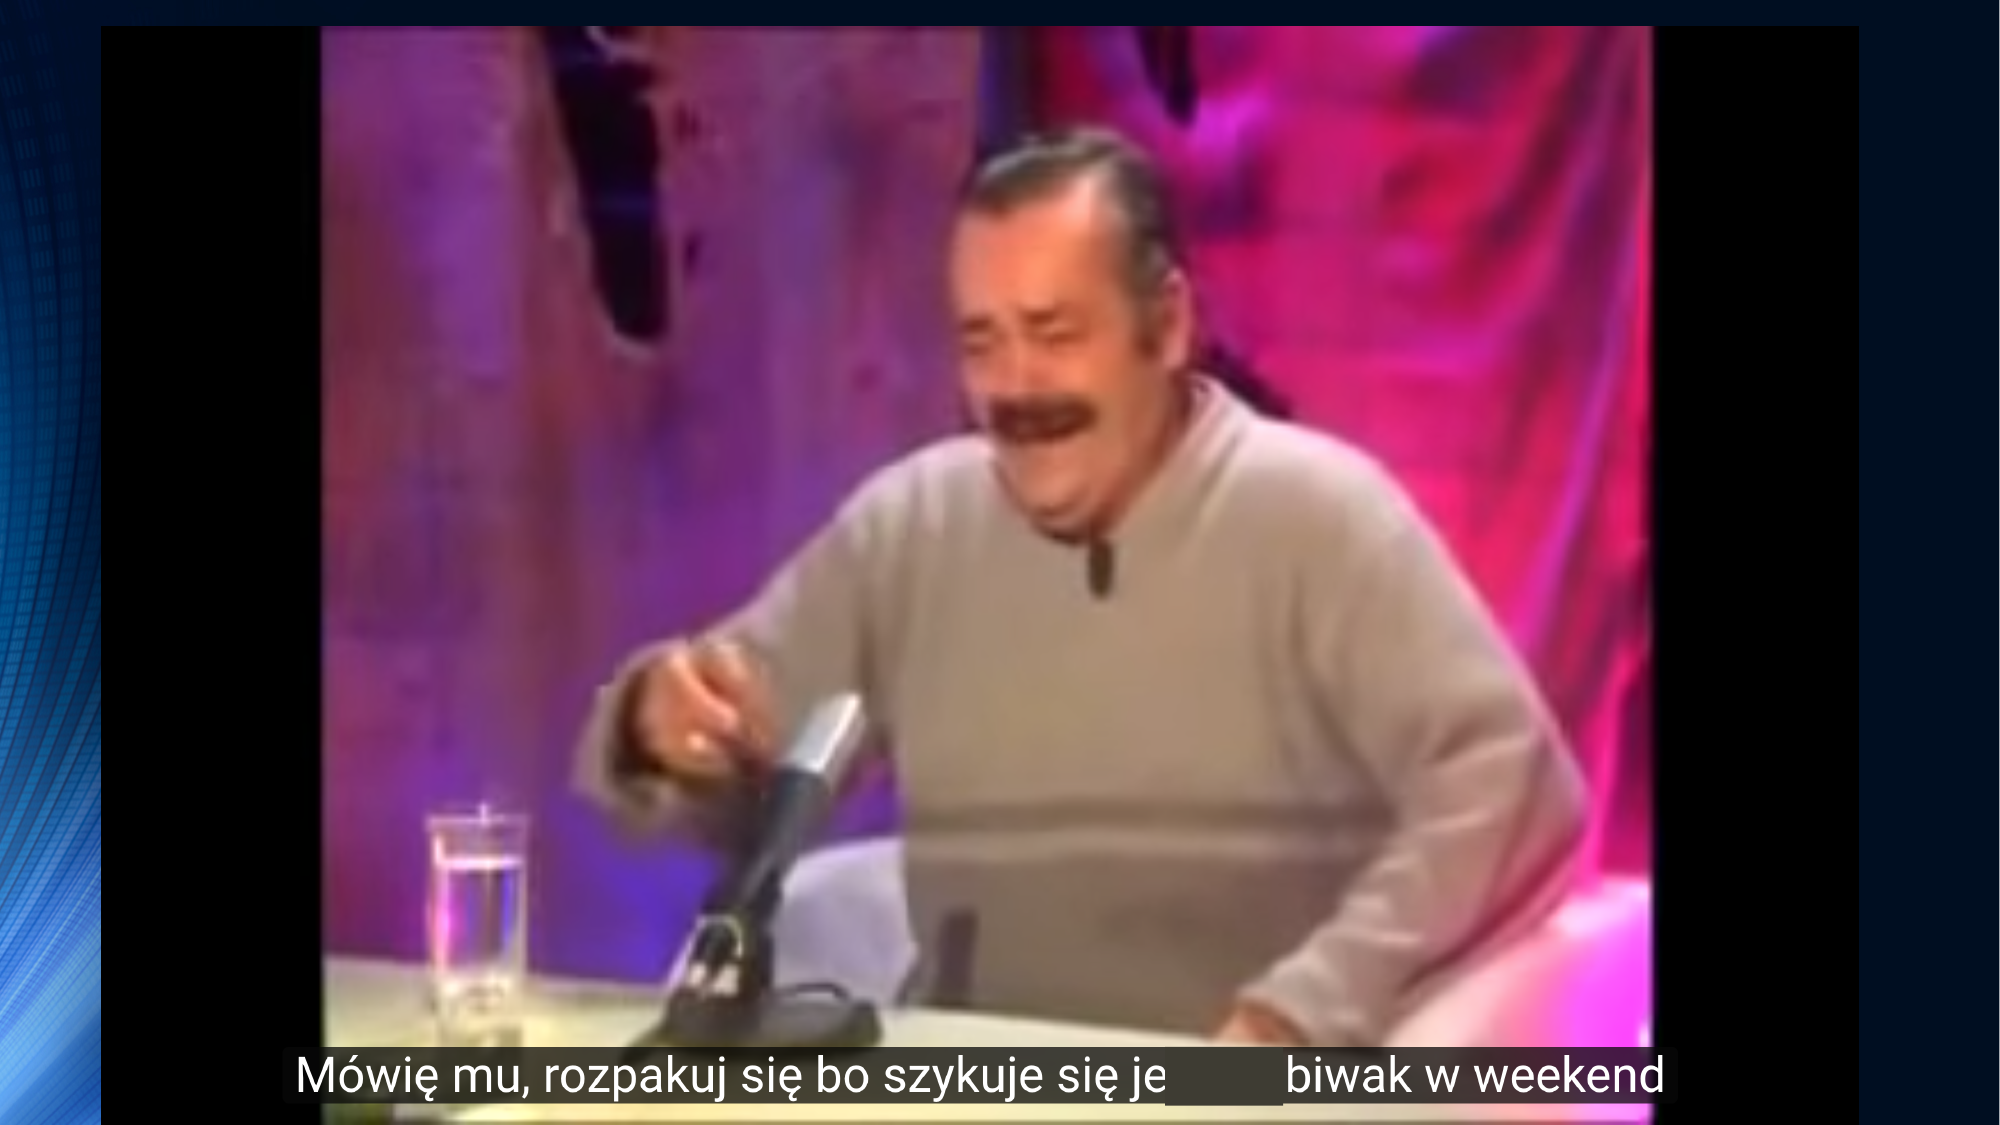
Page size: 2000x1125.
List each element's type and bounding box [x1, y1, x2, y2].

picture [0, 0, 2000, 1125]
list [101, 26, 1859, 1125]
